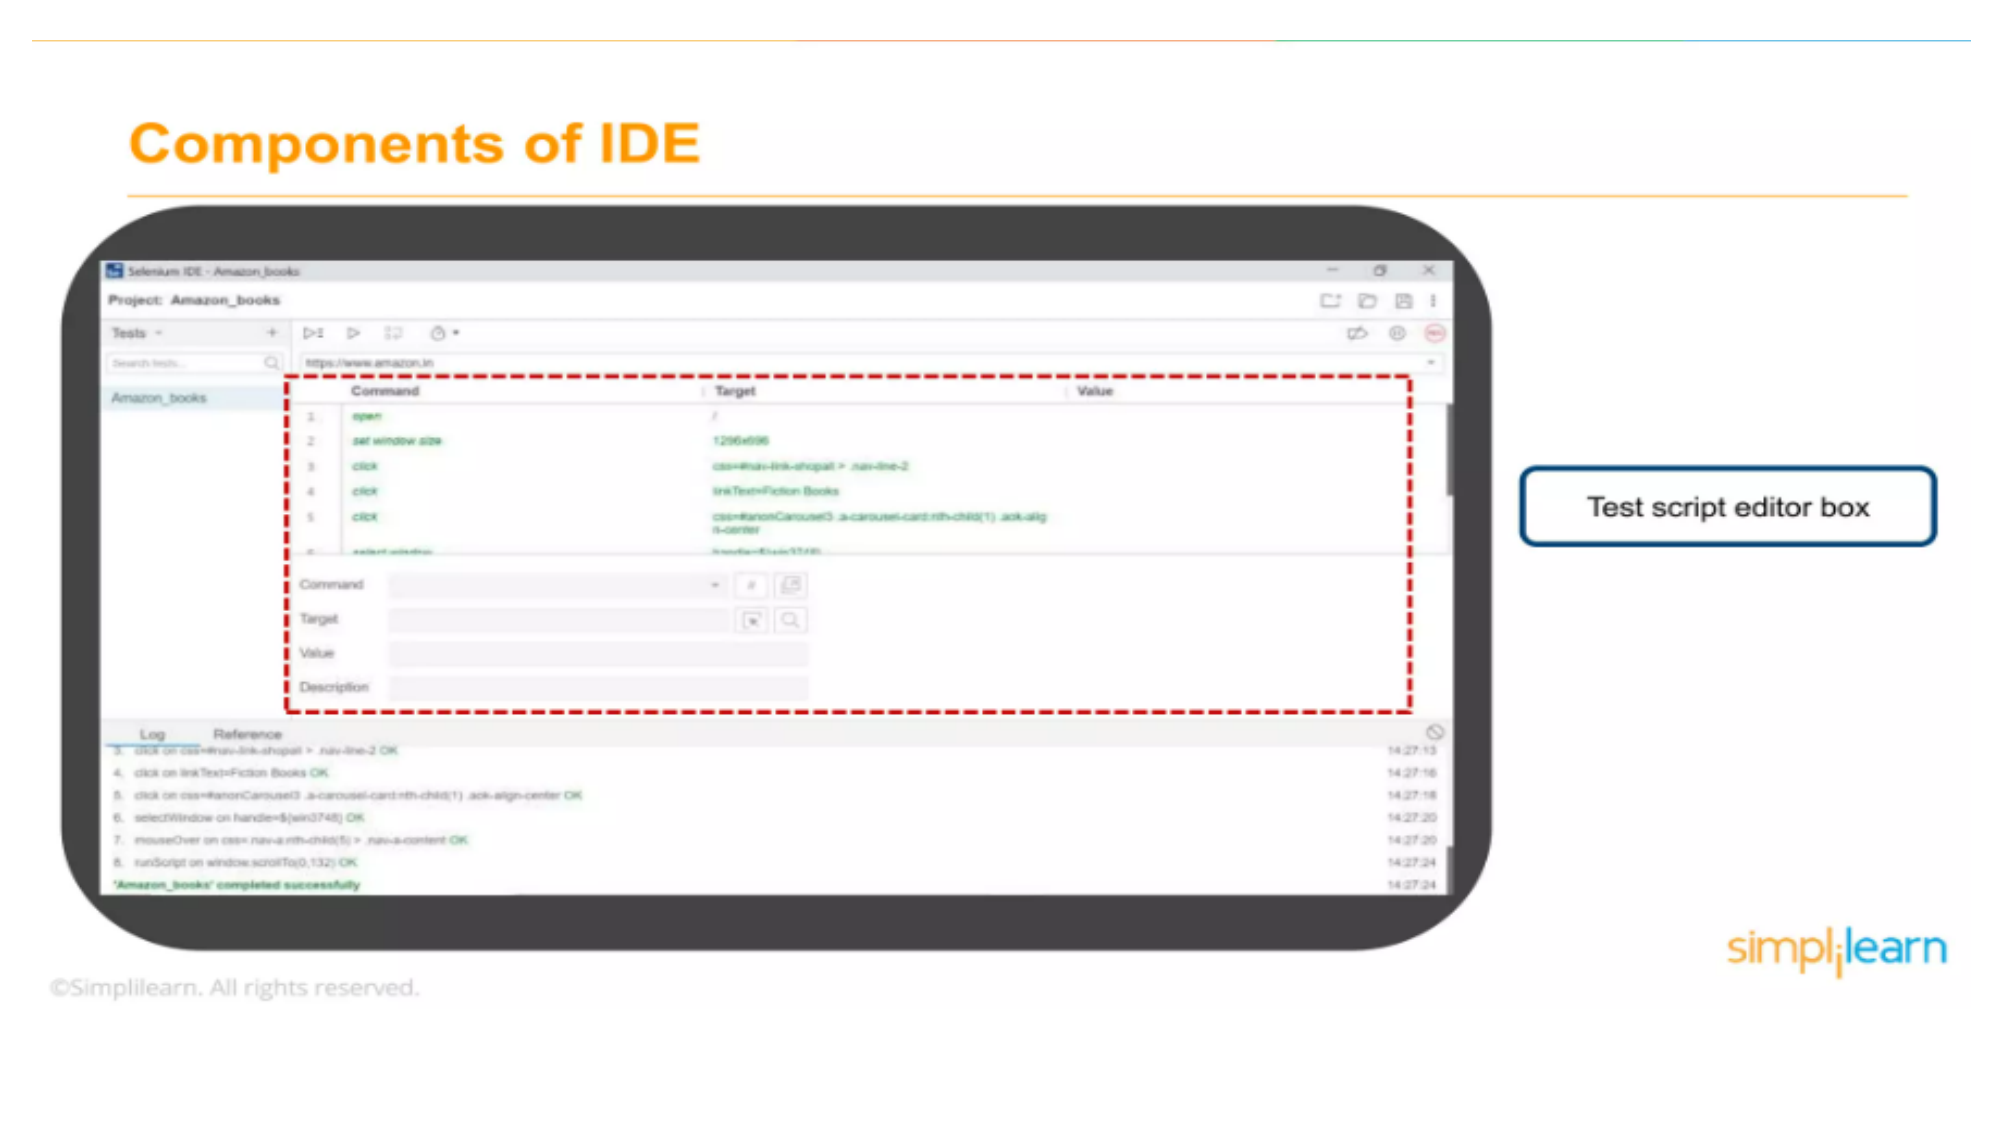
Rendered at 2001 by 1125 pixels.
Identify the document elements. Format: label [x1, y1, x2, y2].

list [32, 40, 1971, 1009]
